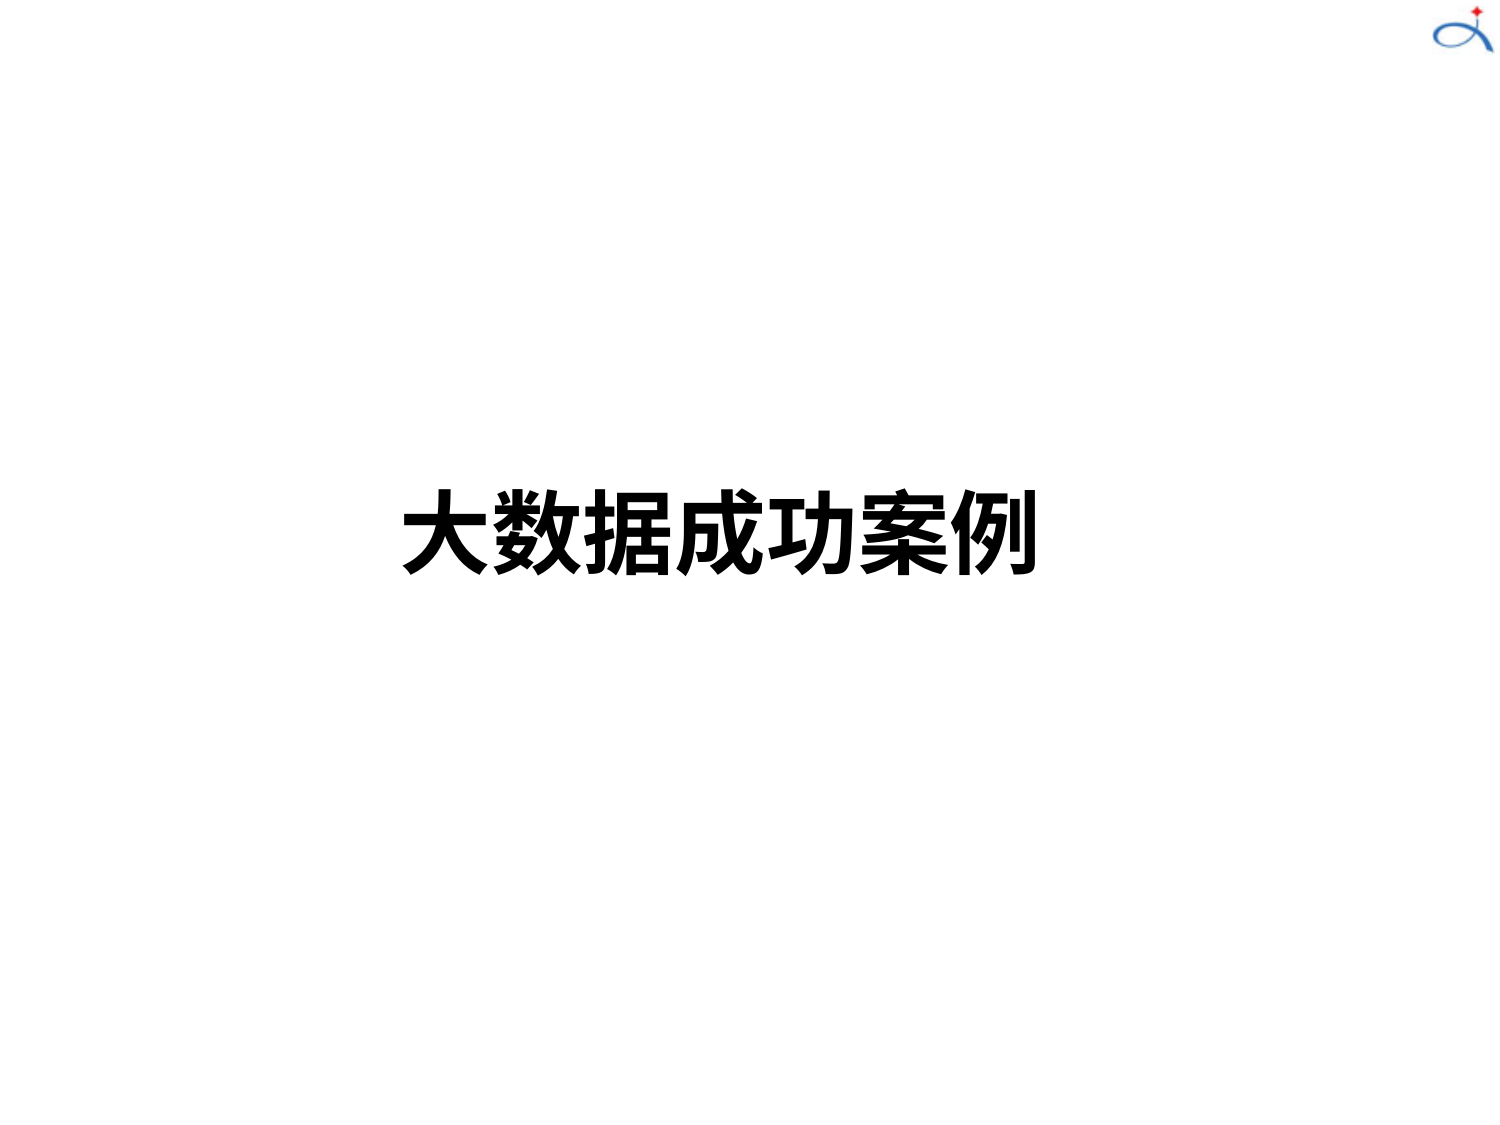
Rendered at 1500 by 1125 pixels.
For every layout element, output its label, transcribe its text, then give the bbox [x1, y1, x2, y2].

picture [1432, 5, 1495, 55]
text_box 大数据成功案例 [222, 468, 1219, 600]
